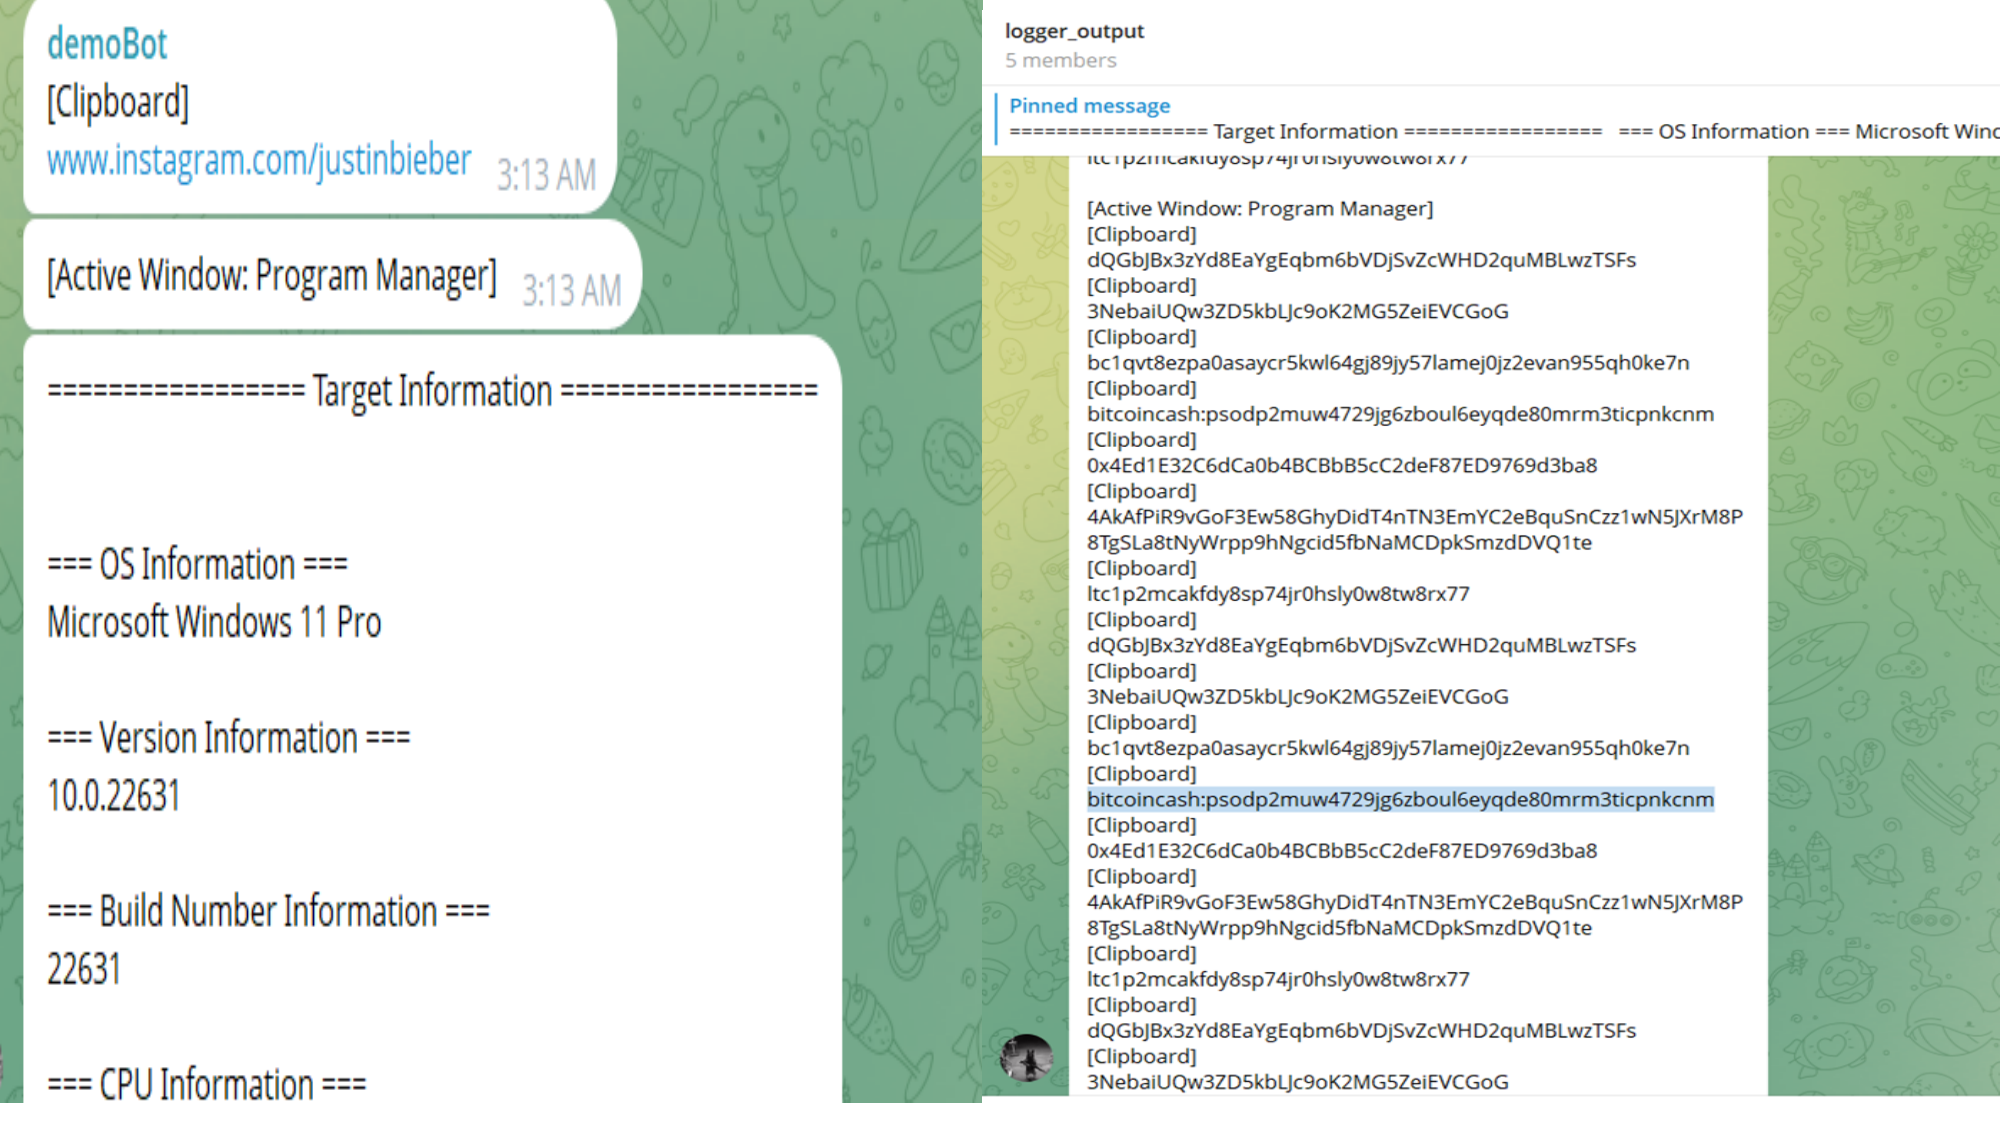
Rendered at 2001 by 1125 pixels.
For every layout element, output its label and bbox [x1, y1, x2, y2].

picture [982, 10, 2000, 1103]
list [0, 0, 983, 1103]
